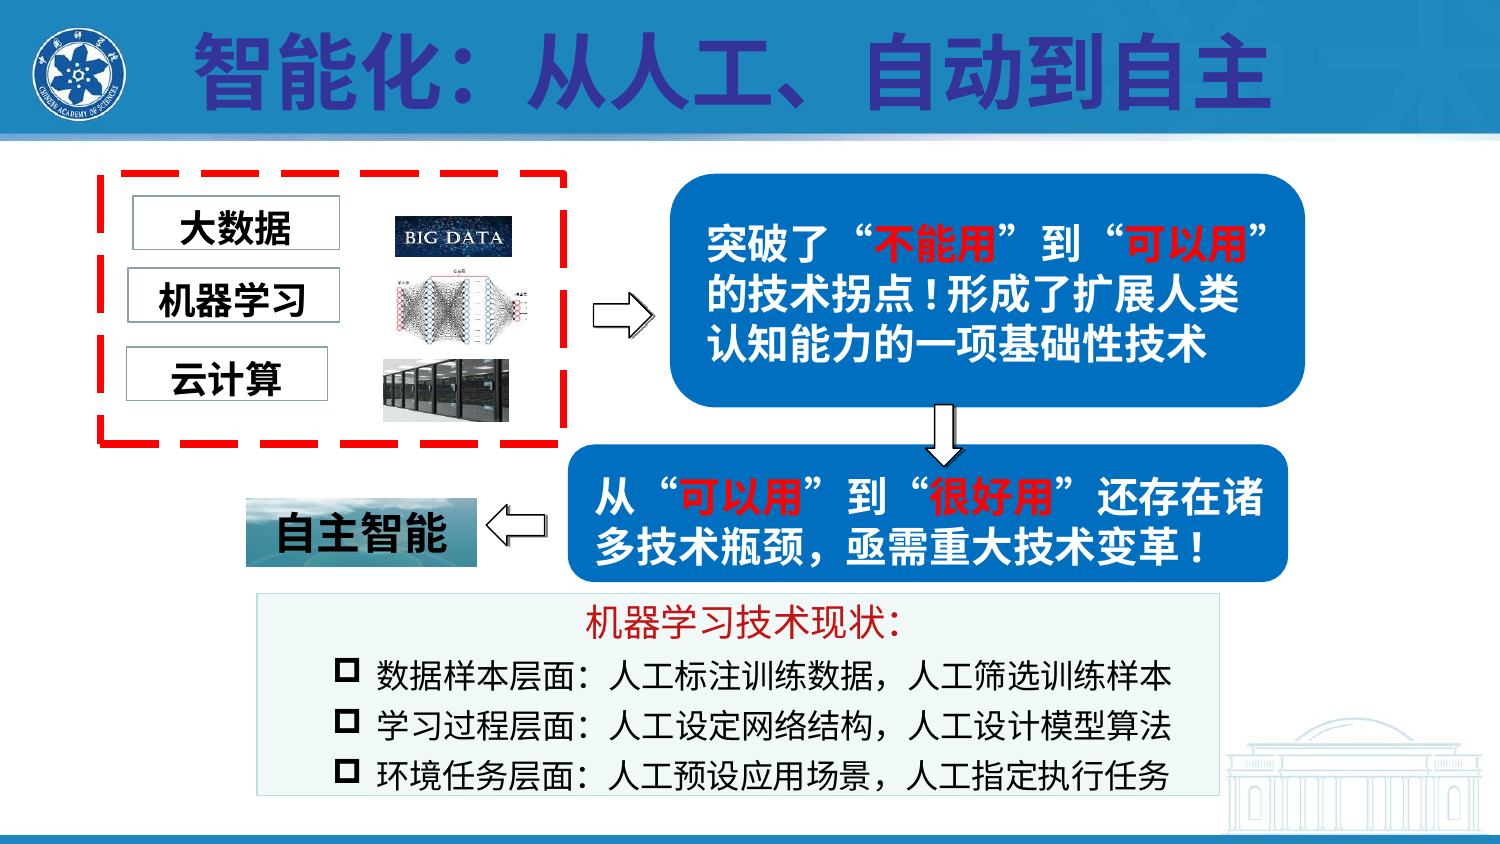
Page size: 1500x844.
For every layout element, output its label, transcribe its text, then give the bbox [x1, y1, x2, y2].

title 智能化：从人工、自动到自主 [190, 18, 1281, 162]
text_box [568, 444, 1289, 583]
text_box [970, 173, 1306, 408]
text_box 突破了“不能用”到“可以用” 的技术拐点!形成了扩展人类 认知能力的一项基础性技术 [971, 215, 1295, 369]
picture [0, 0, 1500, 844]
text_box 从“可以用”到“很好用”还存在诸 多技术瓶颈，亟需重大技术变革! [592, 468, 1269, 571]
text_box 机器学习技术现状： 数据样本层面：人工标注训练数据，人工筛选训练样本 学习过程层面：人工设定网络结构，人工设计模型算法 环境任务层面：人工预设应用场景，人工指定执行任务 [257, 593, 1220, 796]
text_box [96, 169, 967, 551]
